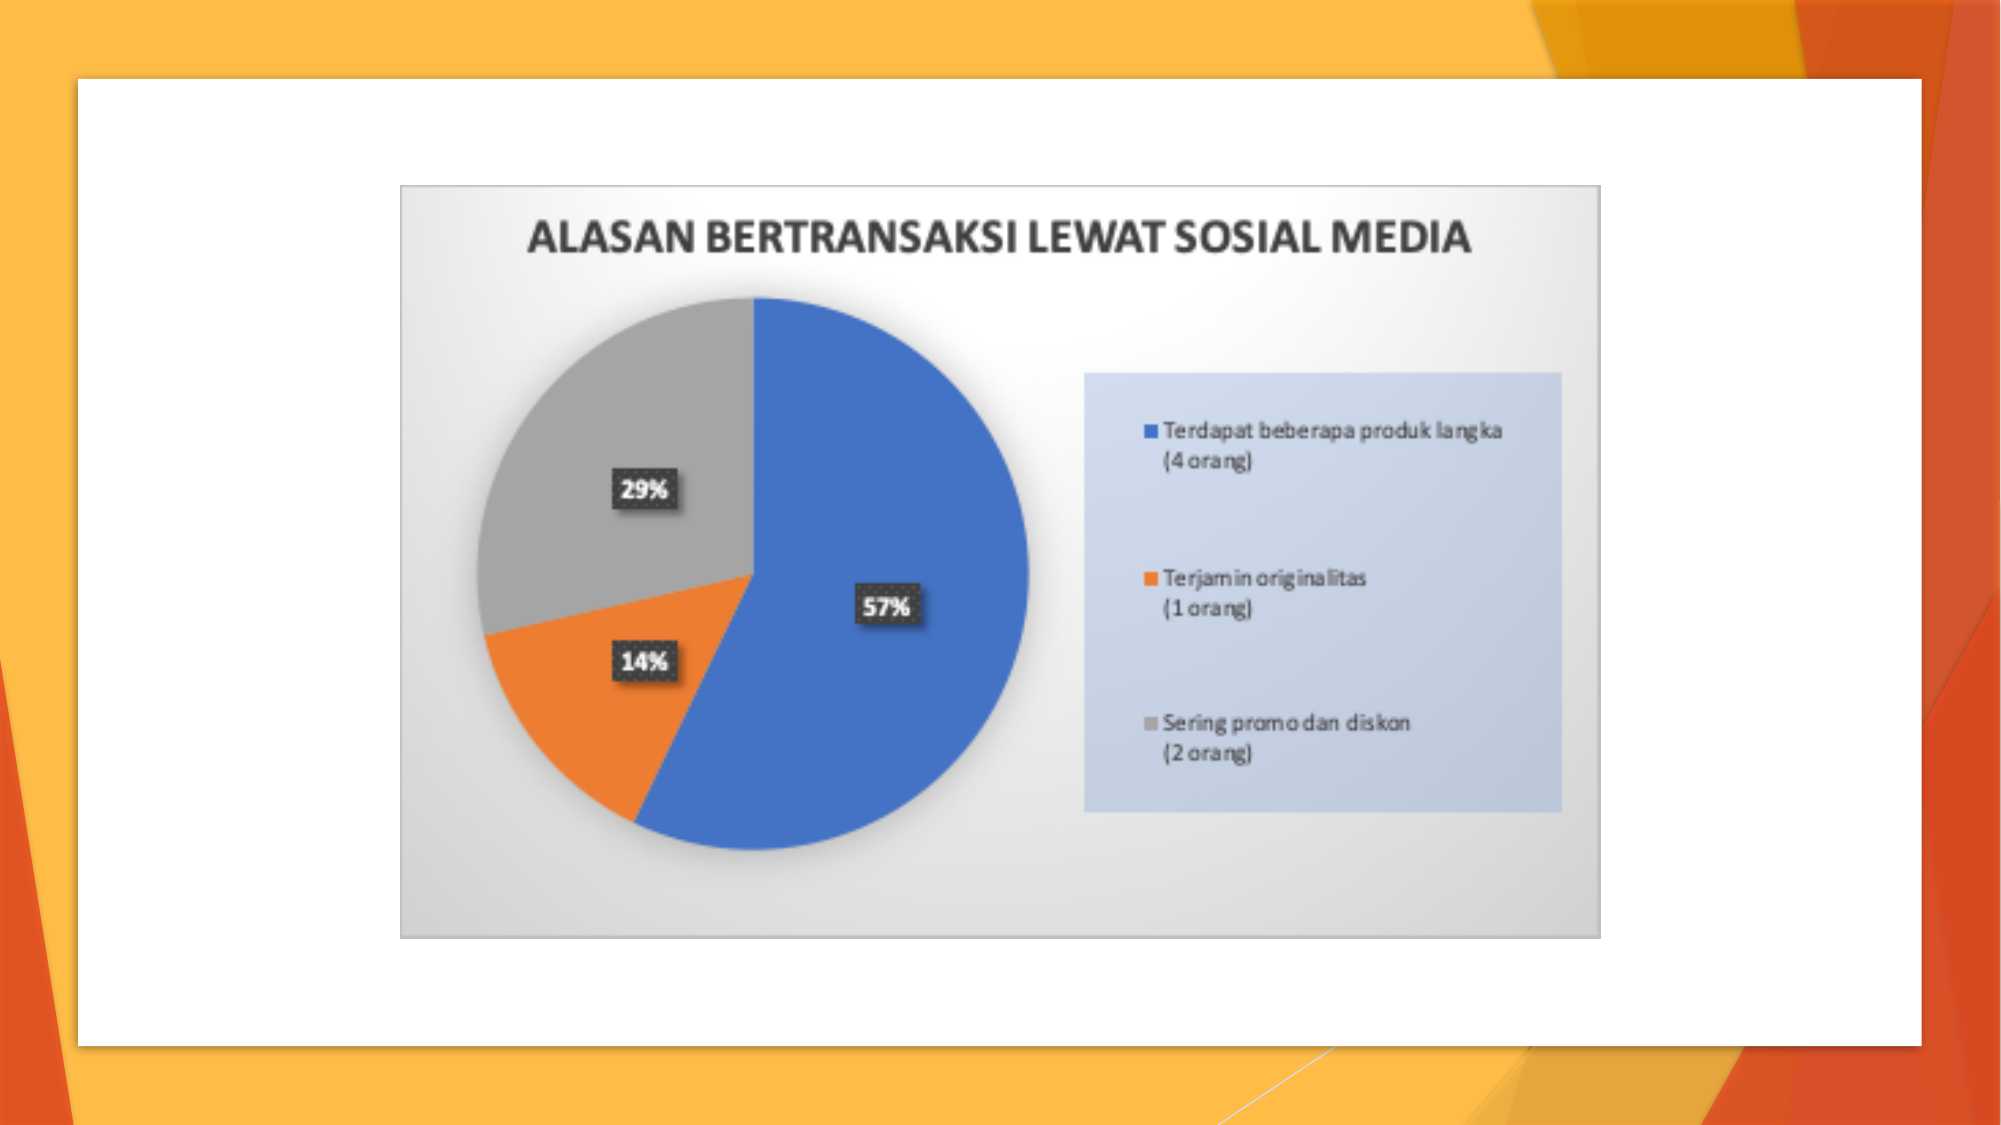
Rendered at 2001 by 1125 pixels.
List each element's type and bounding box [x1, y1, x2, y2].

text_box [0, 0, 2000, 1125]
list [399, 185, 1601, 940]
